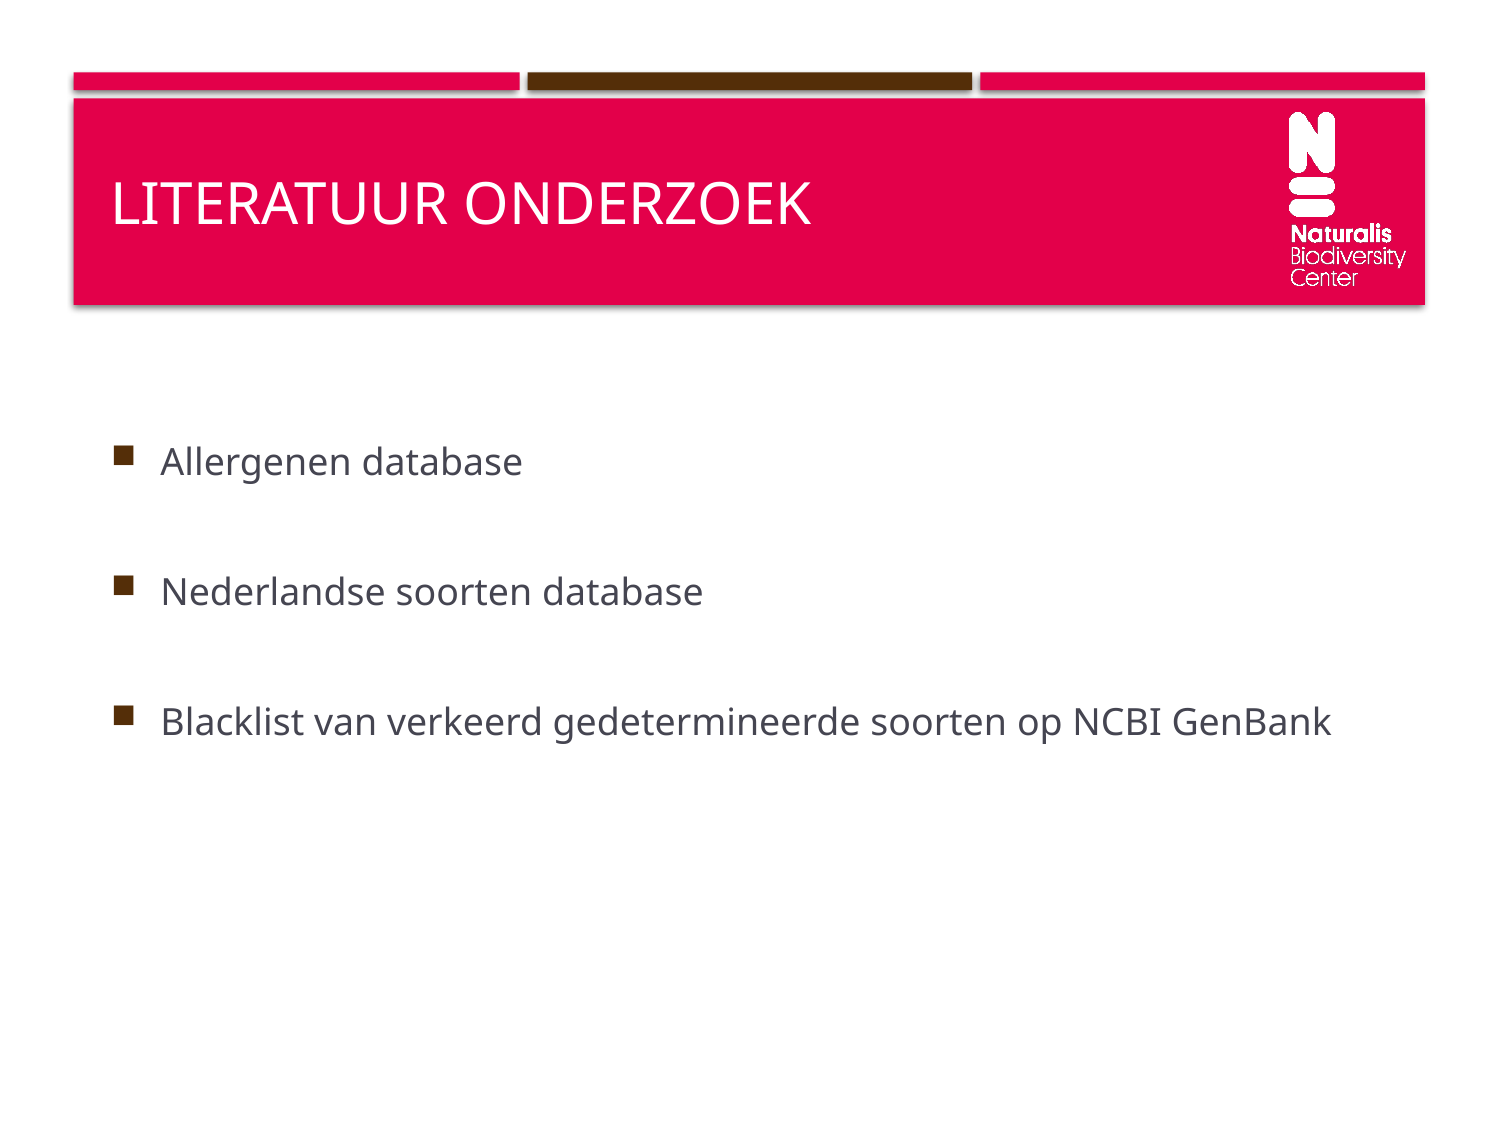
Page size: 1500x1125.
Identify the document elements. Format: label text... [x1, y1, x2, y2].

list Allergenen database Nederlandse soorten database Blacklist van verkeerd gedetermineerde soorten op NCBI GenBank [95, 365, 1406, 962]
picture [1289, 112, 1407, 287]
title Literatuur onderzoek [95, 112, 1286, 291]
